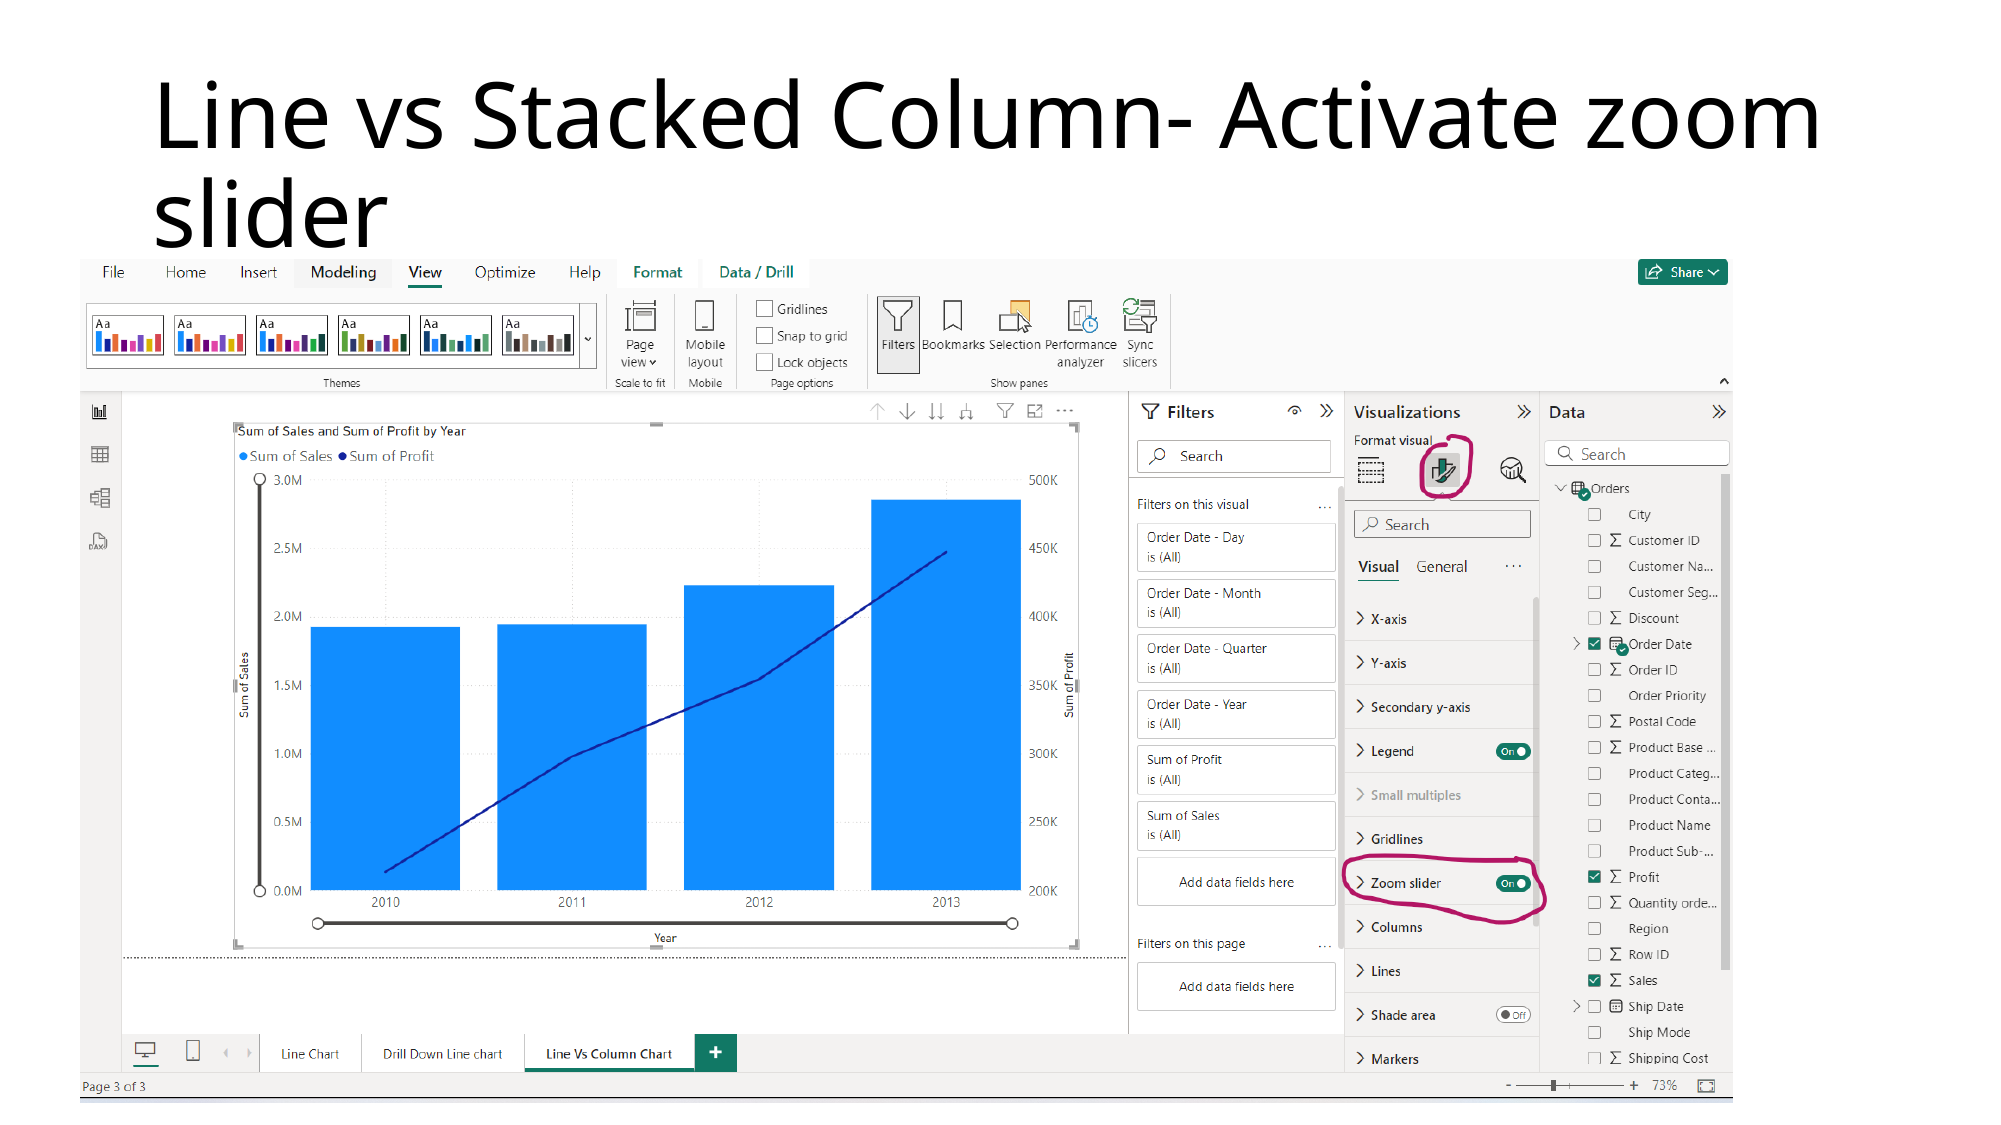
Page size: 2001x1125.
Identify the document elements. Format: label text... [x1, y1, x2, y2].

title Line vs Stacked Column- Activate zoom slider [137, 59, 1863, 278]
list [80, 259, 1733, 1104]
